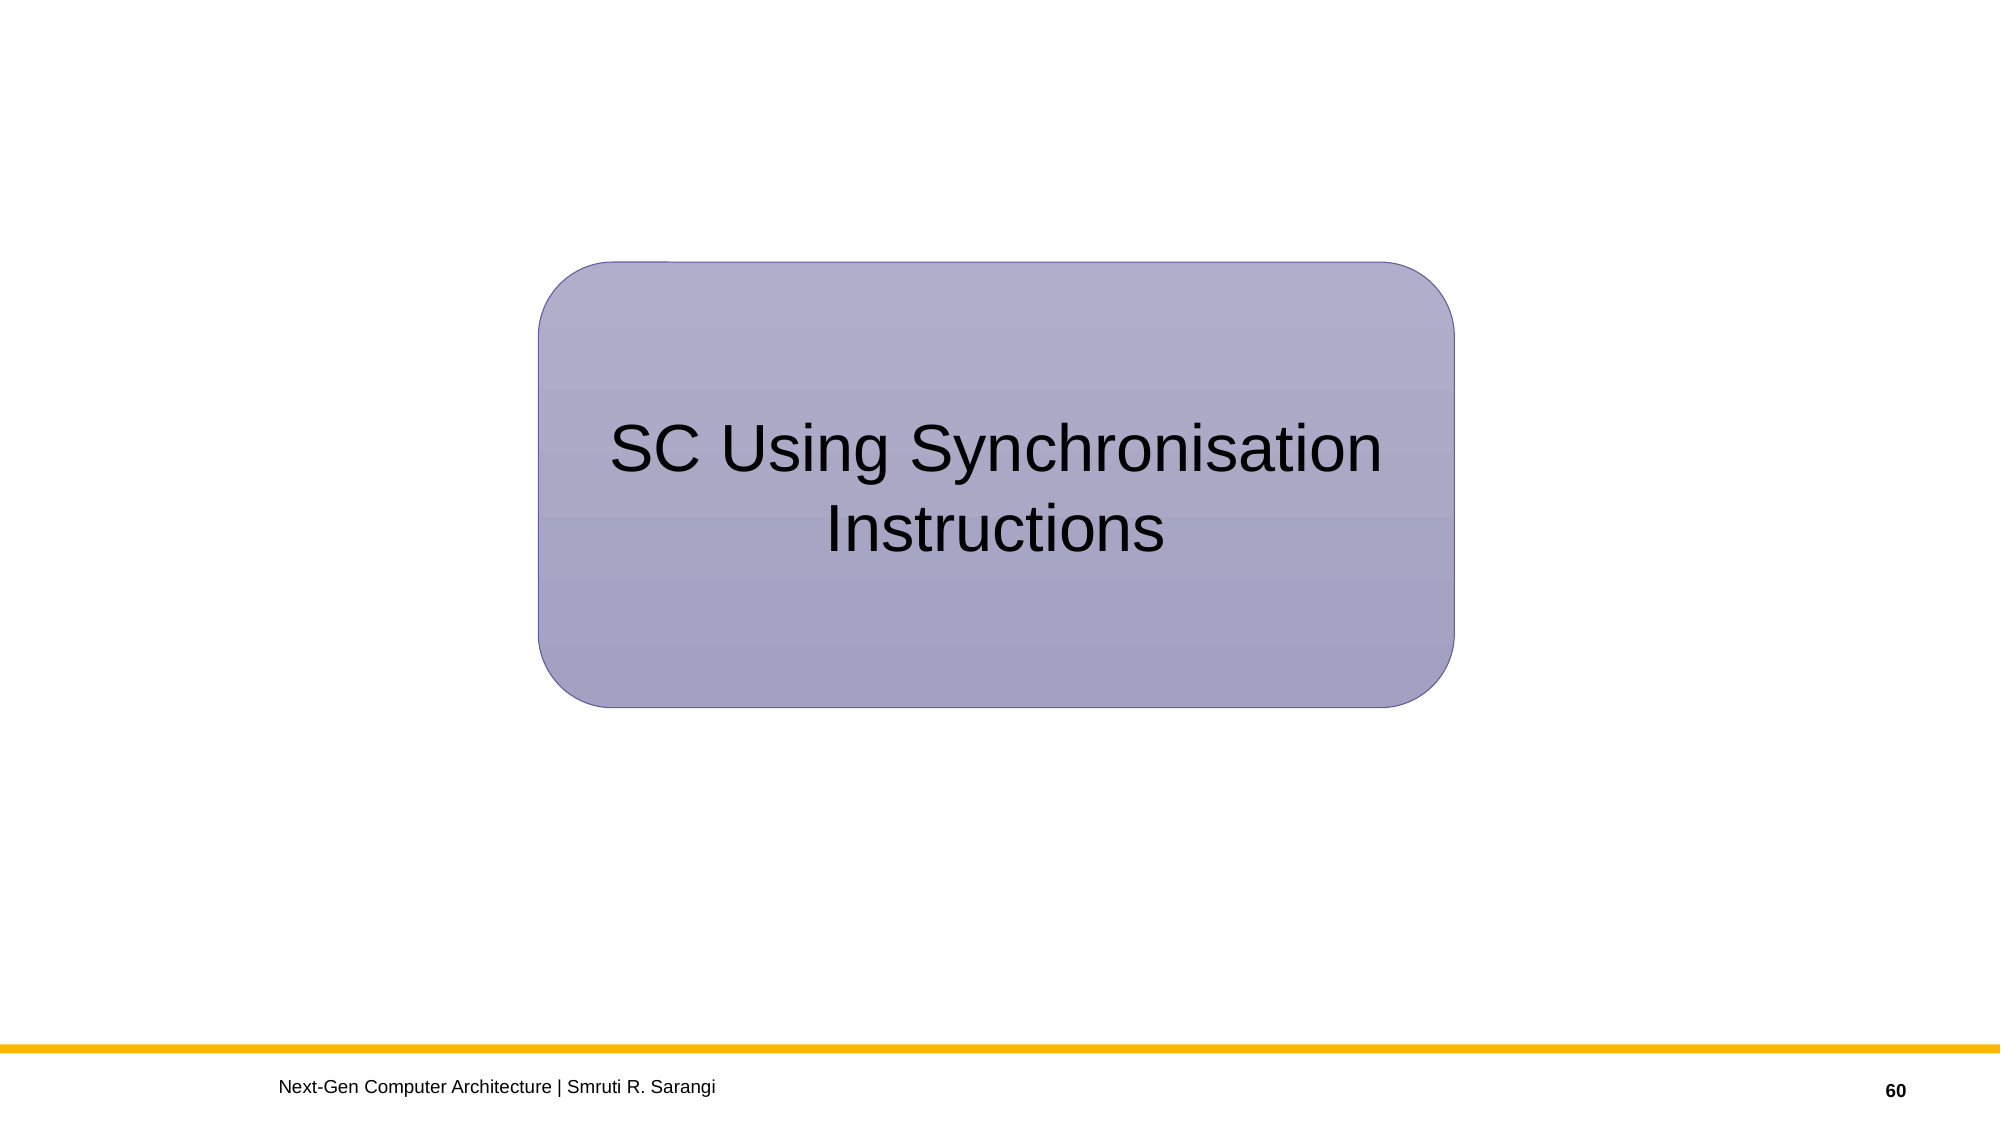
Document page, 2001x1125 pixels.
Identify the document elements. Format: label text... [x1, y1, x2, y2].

text_box SC Using Synchronisation Instructions [537, 261, 1455, 709]
slide_number 60 [1711, 1071, 1922, 1109]
footer Next-Gen Computer Architecture | Smruti R. Sarangi [263, 1067, 1464, 1105]
